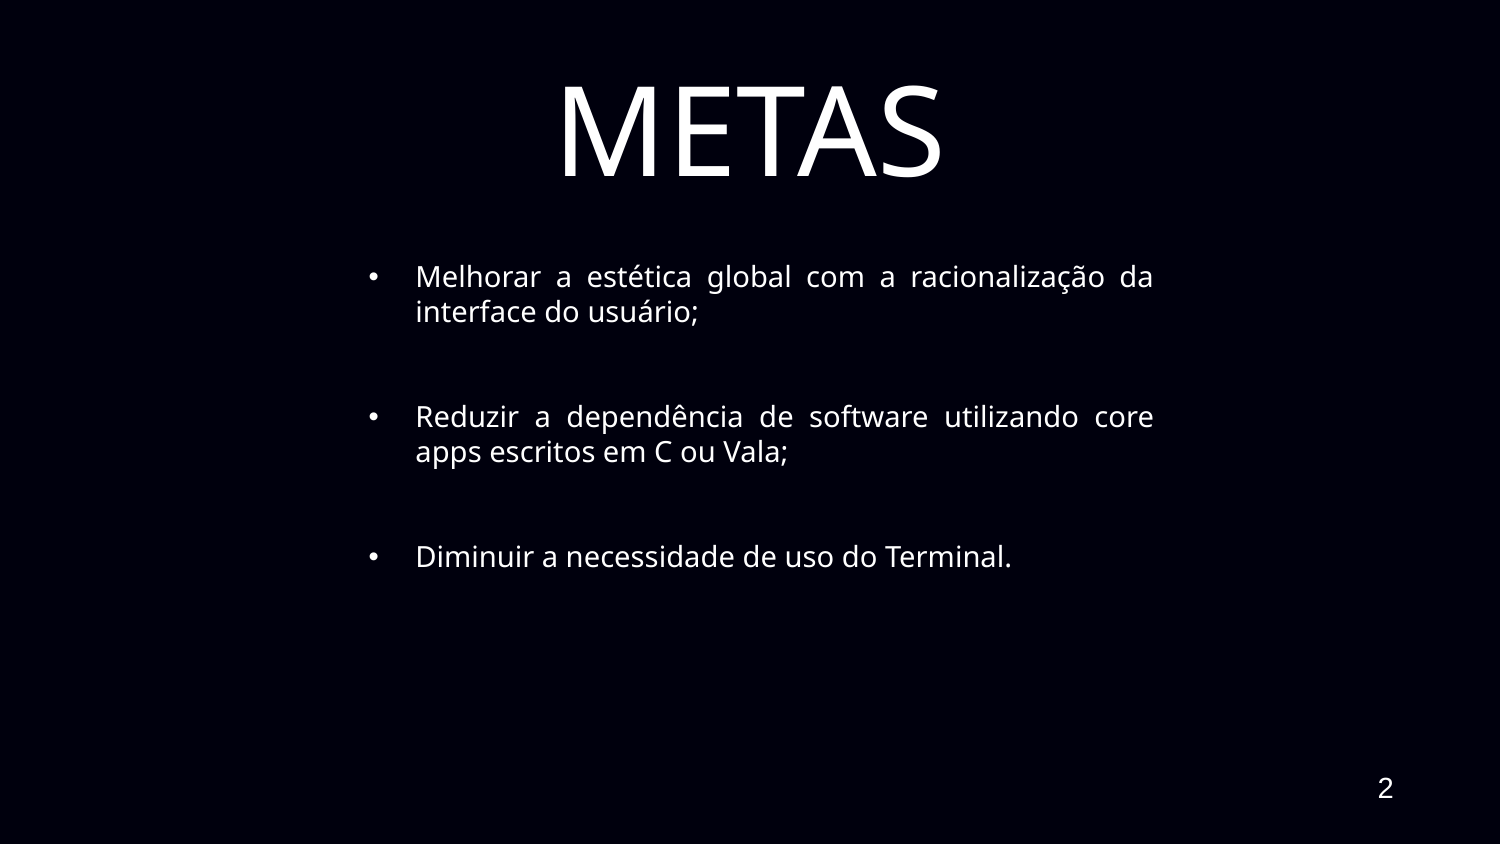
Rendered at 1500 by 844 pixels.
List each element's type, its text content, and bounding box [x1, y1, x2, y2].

subtitle Melhorar a estética global com a racionalização da interface do usuário; Reduzir a dependência de software utilizando core apps escritos em C ou Vala; Diminuir a necessidade de uso do Terminal. [330, 208, 1170, 778]
text_box 2 [1362, 761, 1429, 812]
title METAS [454, 57, 1046, 196]
